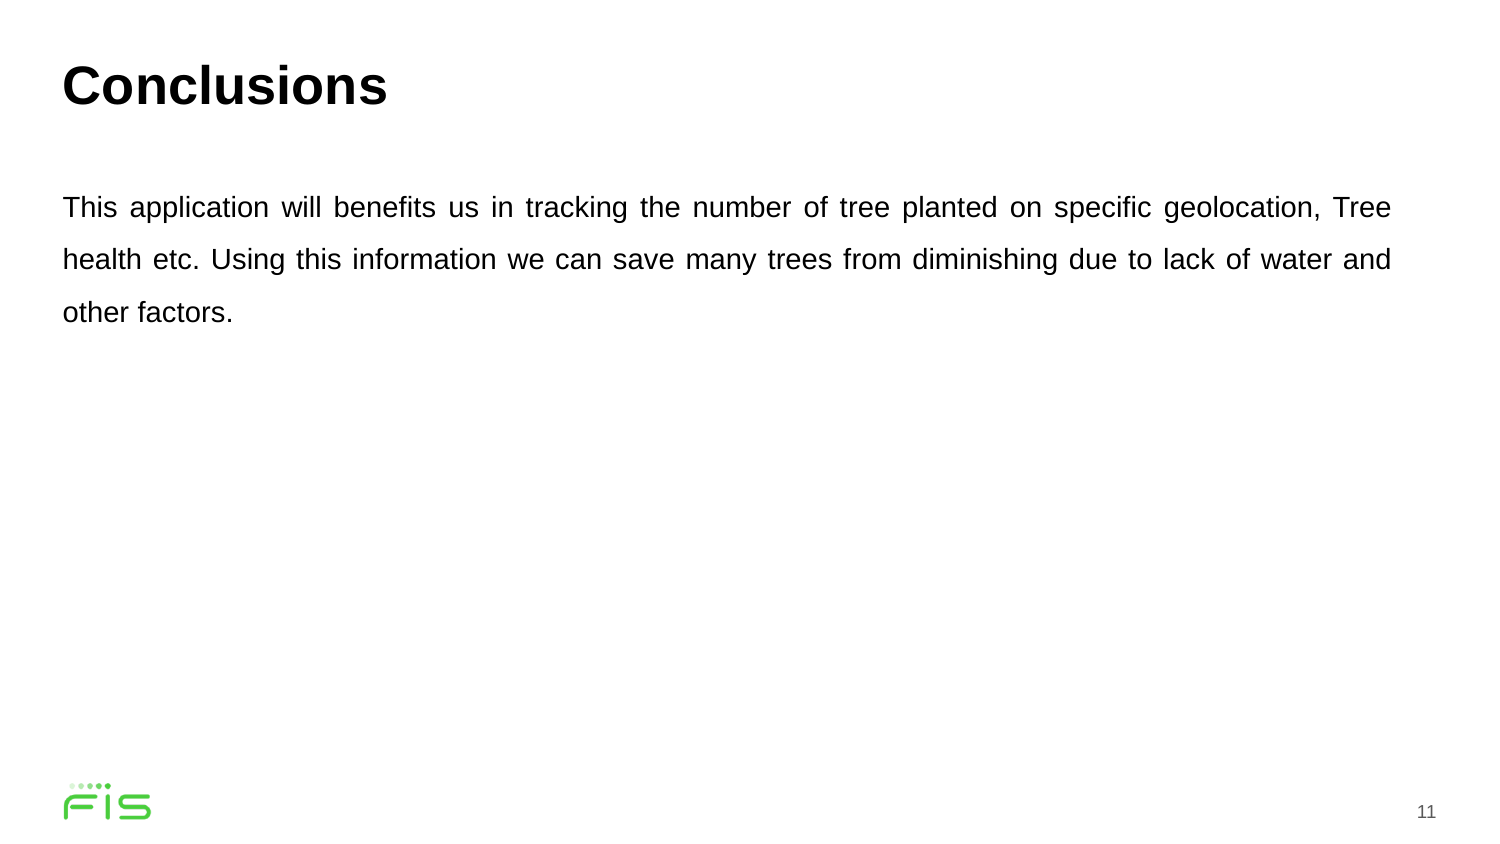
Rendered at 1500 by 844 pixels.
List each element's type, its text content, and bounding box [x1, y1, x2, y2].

list This application will benefits us in tracking the number of tree planted on specific geolocation, Tree health etc. Using this information we can save many trees from diminishing due to lack of water and other factors. [62, 170, 1394, 694]
title Conclusions [62, 62, 1394, 124]
picture [58, 780, 154, 823]
slide_number 11 [1359, 799, 1437, 822]
